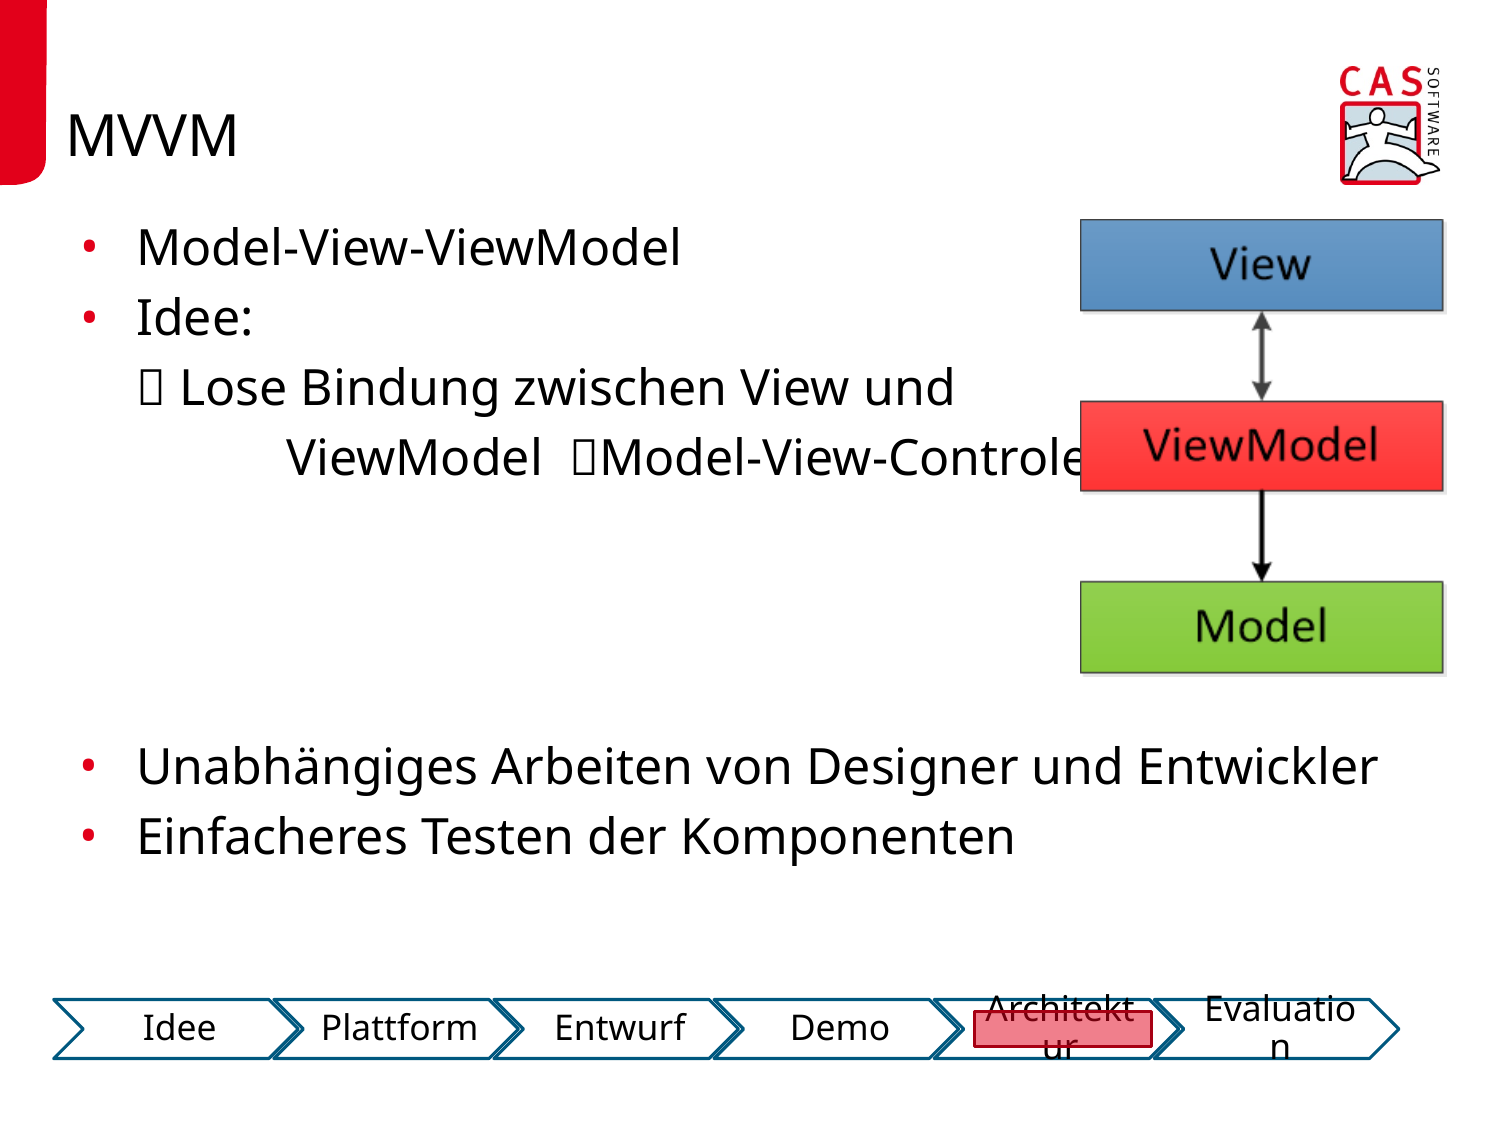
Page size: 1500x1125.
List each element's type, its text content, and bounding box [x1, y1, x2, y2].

list Model-View-ViewModel Idee:  Lose Bindung zwischen View und ViewModel Model-View-Controler [64, 208, 1415, 563]
title MVVM [50, 45, 1401, 176]
picture [1080, 219, 1448, 678]
picture [1340, 66, 1441, 185]
text_box Unabhängiges Arbeiten von Designer und Entwickler Einfacheres Testen der Komponenten [64, 656, 1415, 929]
text_box [973, 1010, 1153, 1048]
